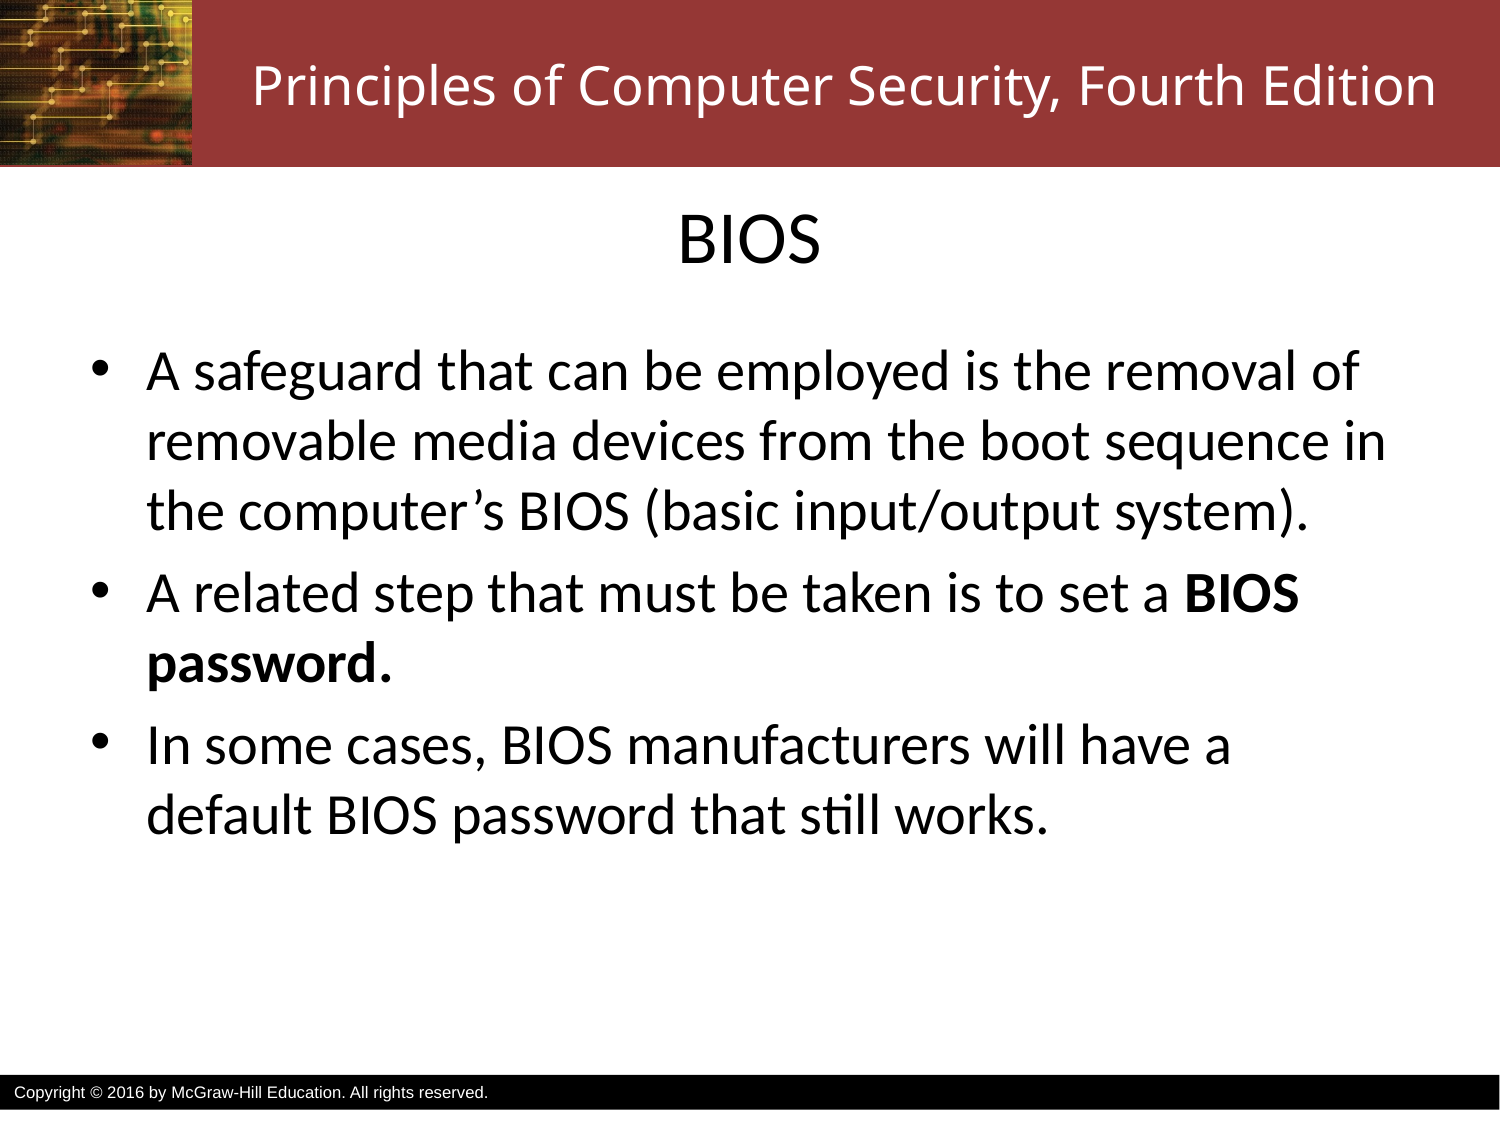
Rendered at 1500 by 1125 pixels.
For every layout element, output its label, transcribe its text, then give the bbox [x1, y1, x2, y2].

picture [0, 0, 192, 165]
title BIOS [75, 181, 1425, 324]
list A safeguard that can be employed is the removal of removable media devices from the boot sequence in the computer’s BIOS (basic input/output system). A related step that must be taken is to set a BIOS password. In some cases, BIOS manufacturers will have a default BIOS password that still works. [75, 324, 1425, 1005]
